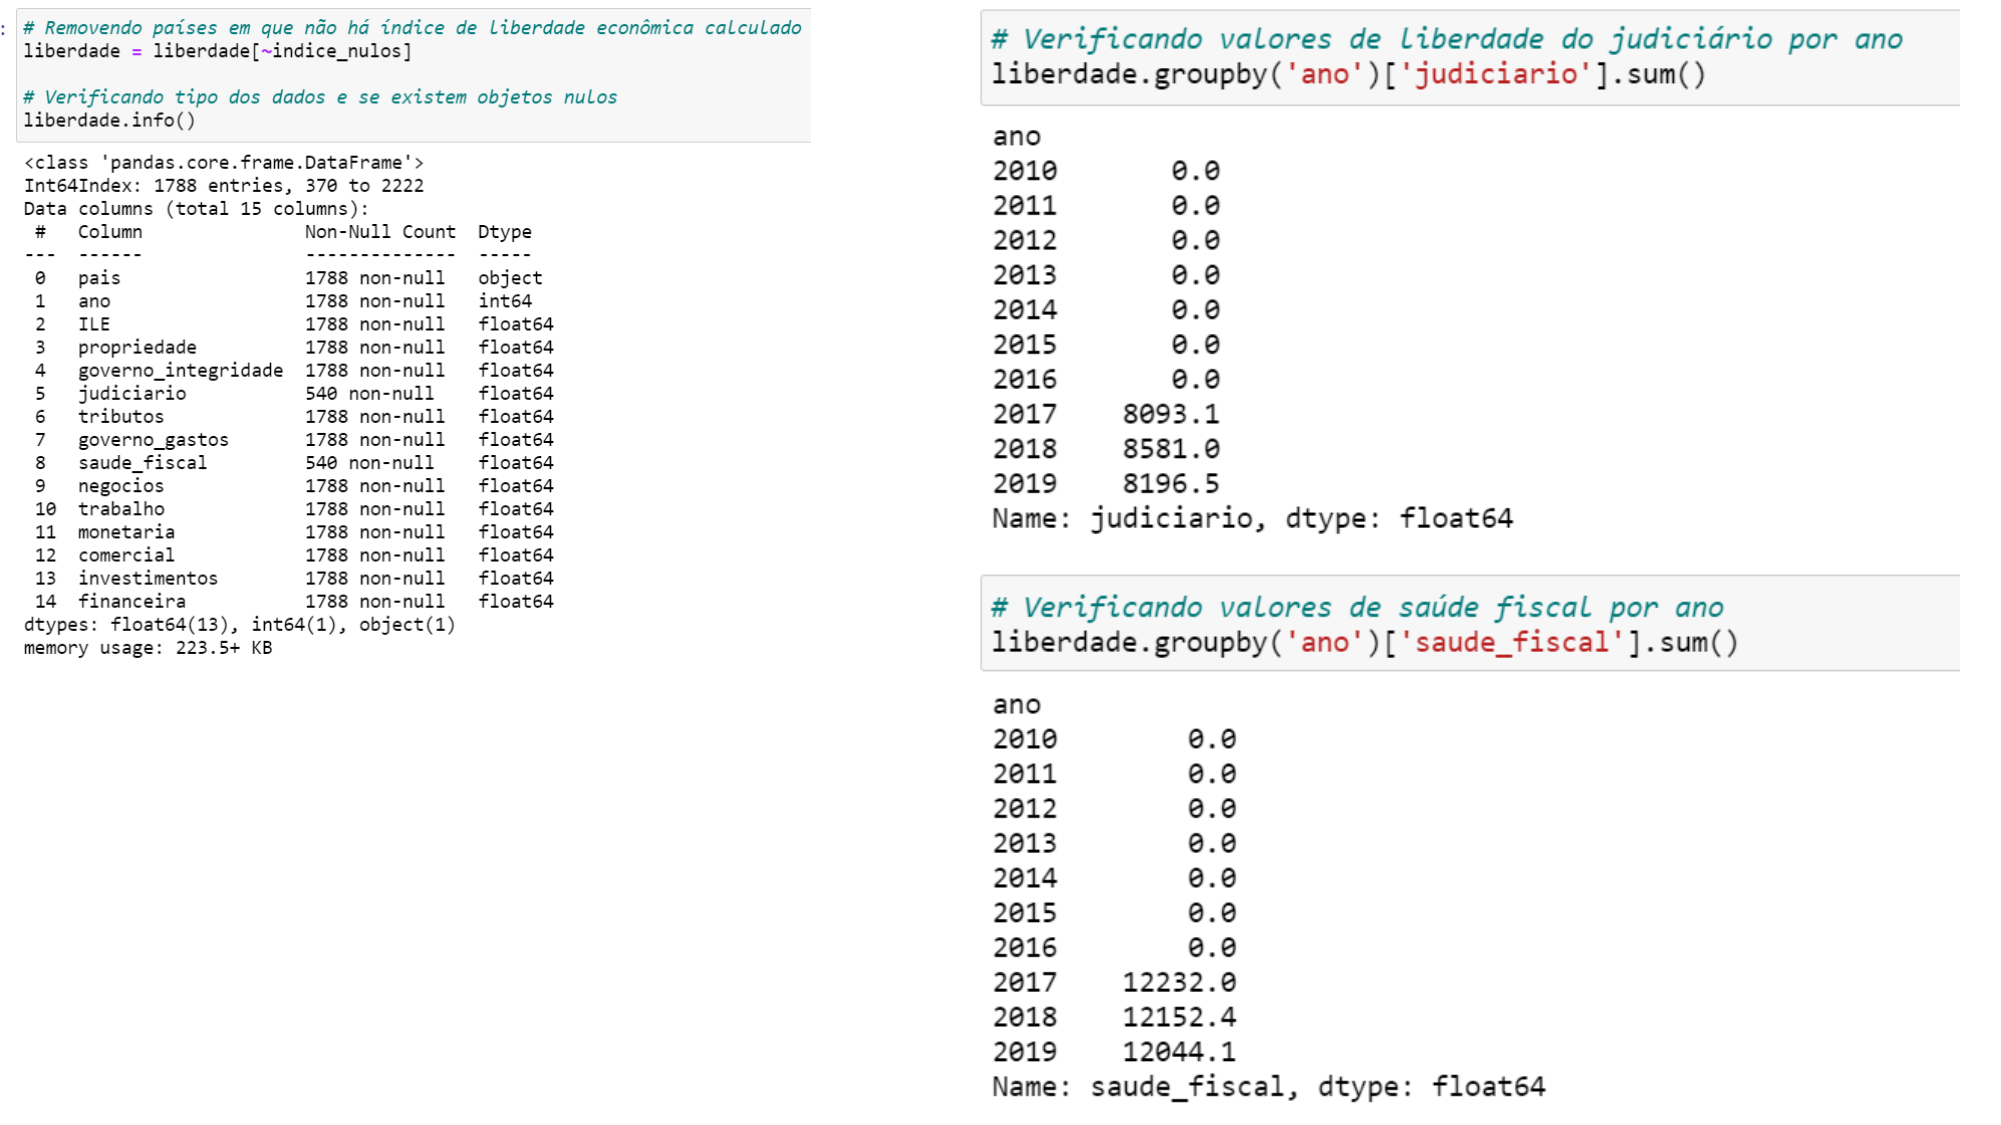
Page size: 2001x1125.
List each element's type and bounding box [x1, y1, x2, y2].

picture [970, 0, 1961, 1125]
picture [0, 0, 811, 671]
